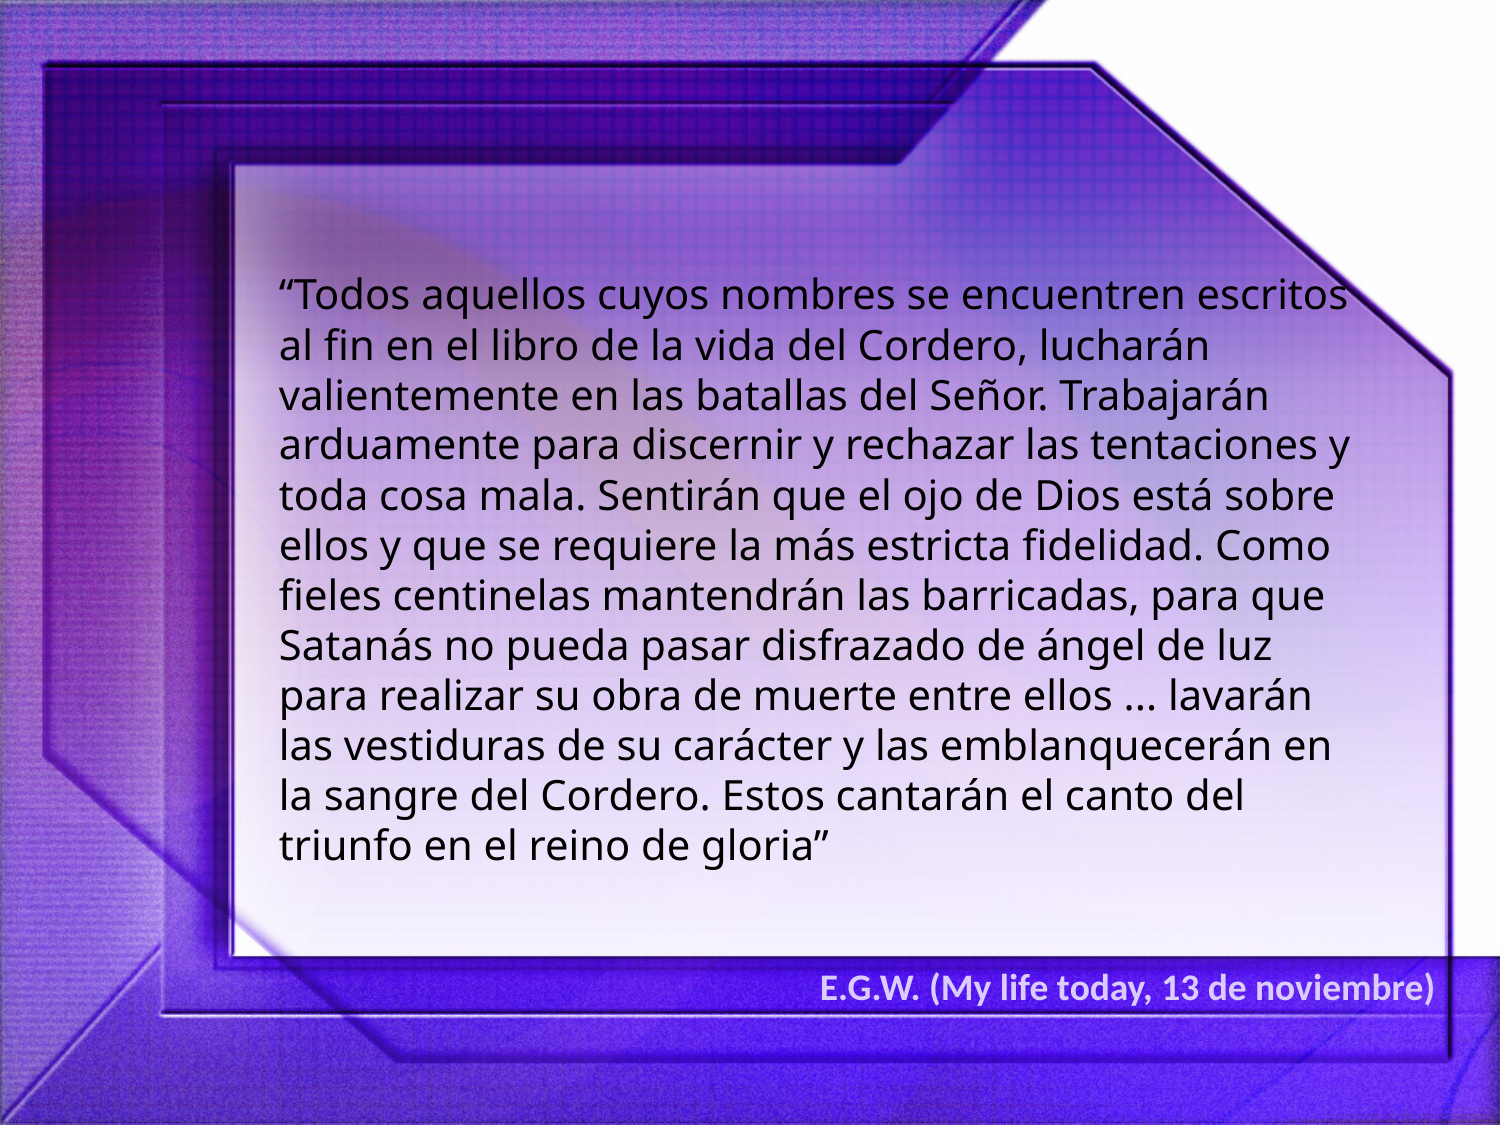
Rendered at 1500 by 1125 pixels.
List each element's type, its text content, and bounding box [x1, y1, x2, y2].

picture [0, 0, 1500, 1125]
text_box E.G.W. (My life today, 13 de noviembre) [804, 955, 1451, 1016]
text_box “Todos aquellos cuyos nombres se encuentren escritos al fin en el libro de la vida del Cordero, lucharán valientemente en las batallas del Señor. Trabajarán arduamente para discernir y rechazar las tentaciones y toda cosa mala. Sentirán que el ojo de Dios está sobre ellos y que se requiere la más estricta fidelidad. Como fieles centinelas mantendrán las barricadas, para que Satanás no pueda pasar disfrazado de ángel de luz para realizar su obra de muerte entre ellos ... lavarán las vestiduras de su carácter y las emblanquecerán en la sangre del Cordero. Estos cantarán el canto del triunfo en el reino de gloria” [264, 260, 1373, 876]
